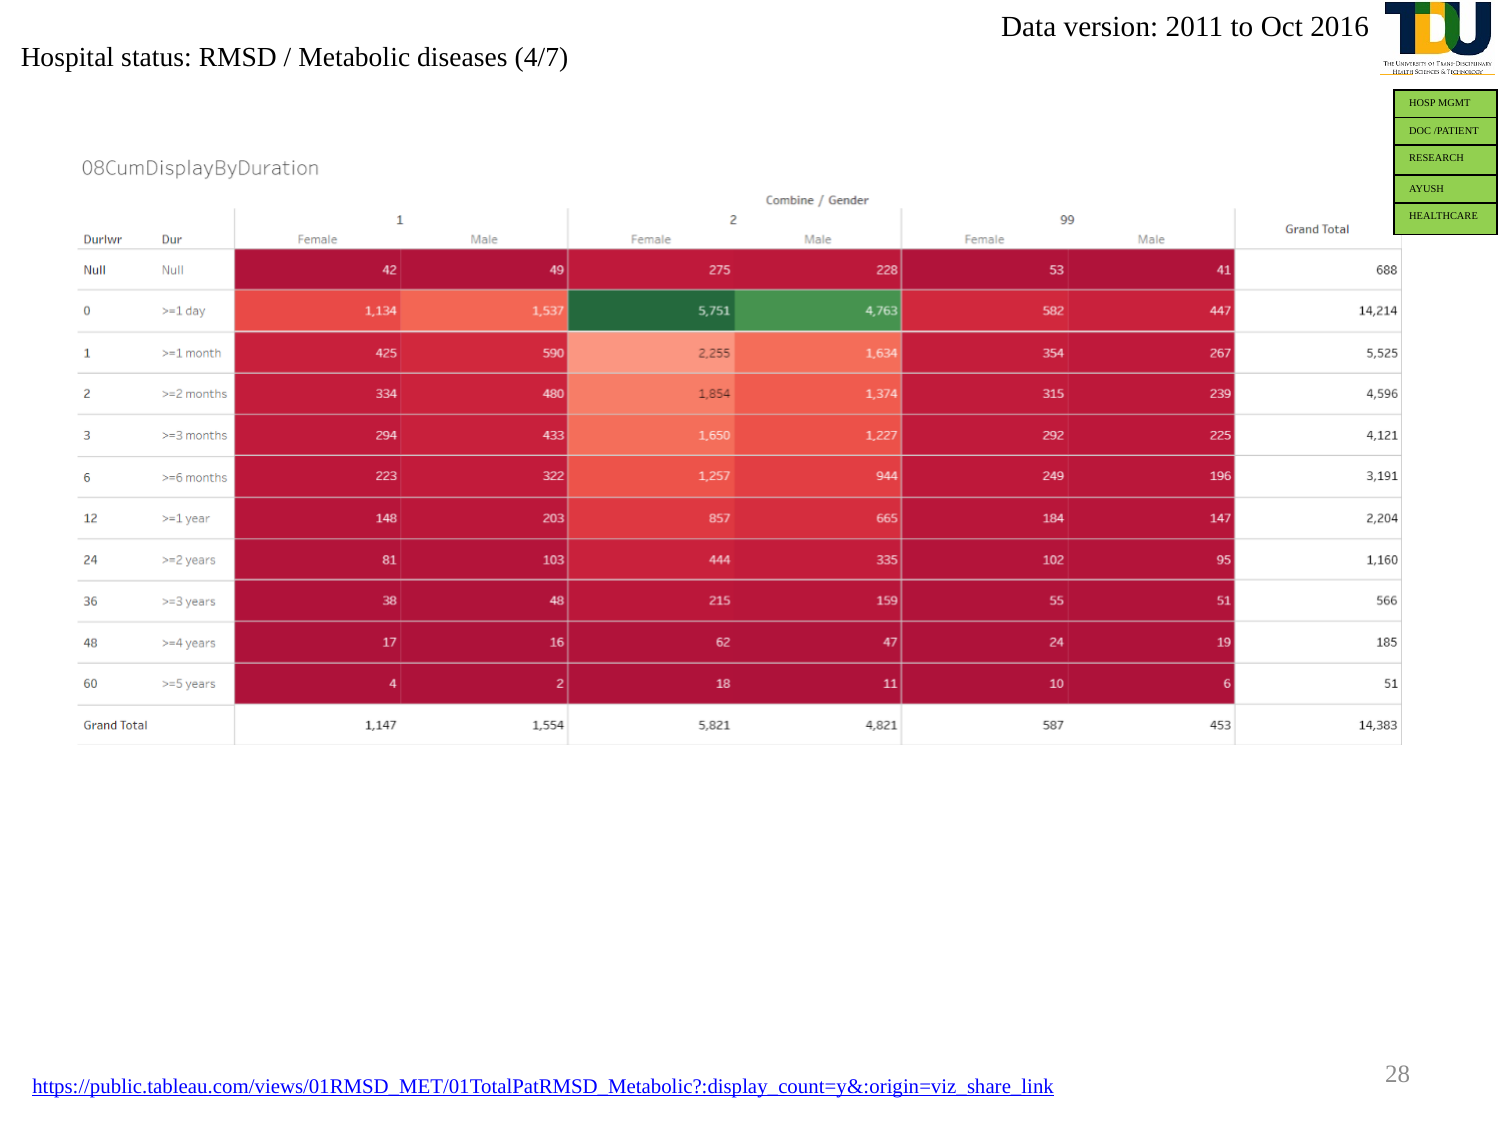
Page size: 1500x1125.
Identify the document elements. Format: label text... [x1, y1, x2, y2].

picture [76, 148, 1402, 745]
slide_number 28 [1074, 1042, 1425, 1103]
table_cell AYUSH [1406, 176, 1496, 202]
picture [1376, 0, 1495, 75]
text_box Data version: 2011 to Oct 2016 [986, 0, 1388, 50]
text_box https://public.tableau.com/views/01RMSD_MET/01TotalPatRMSD_Metabolic?:display_count=y&:origin=viz_share_link [17, 1065, 1270, 1106]
table_cell RESEARCH [1395, 146, 1496, 174]
table_cell HEALTHCARE [1406, 204, 1496, 234]
table_cell DOC /PATIENT [1395, 118, 1496, 144]
title Hospital status: RMSD / Metabolic diseases (4/7) [5, 21, 680, 90]
table_header HOSP MGMT [1395, 91, 1496, 117]
